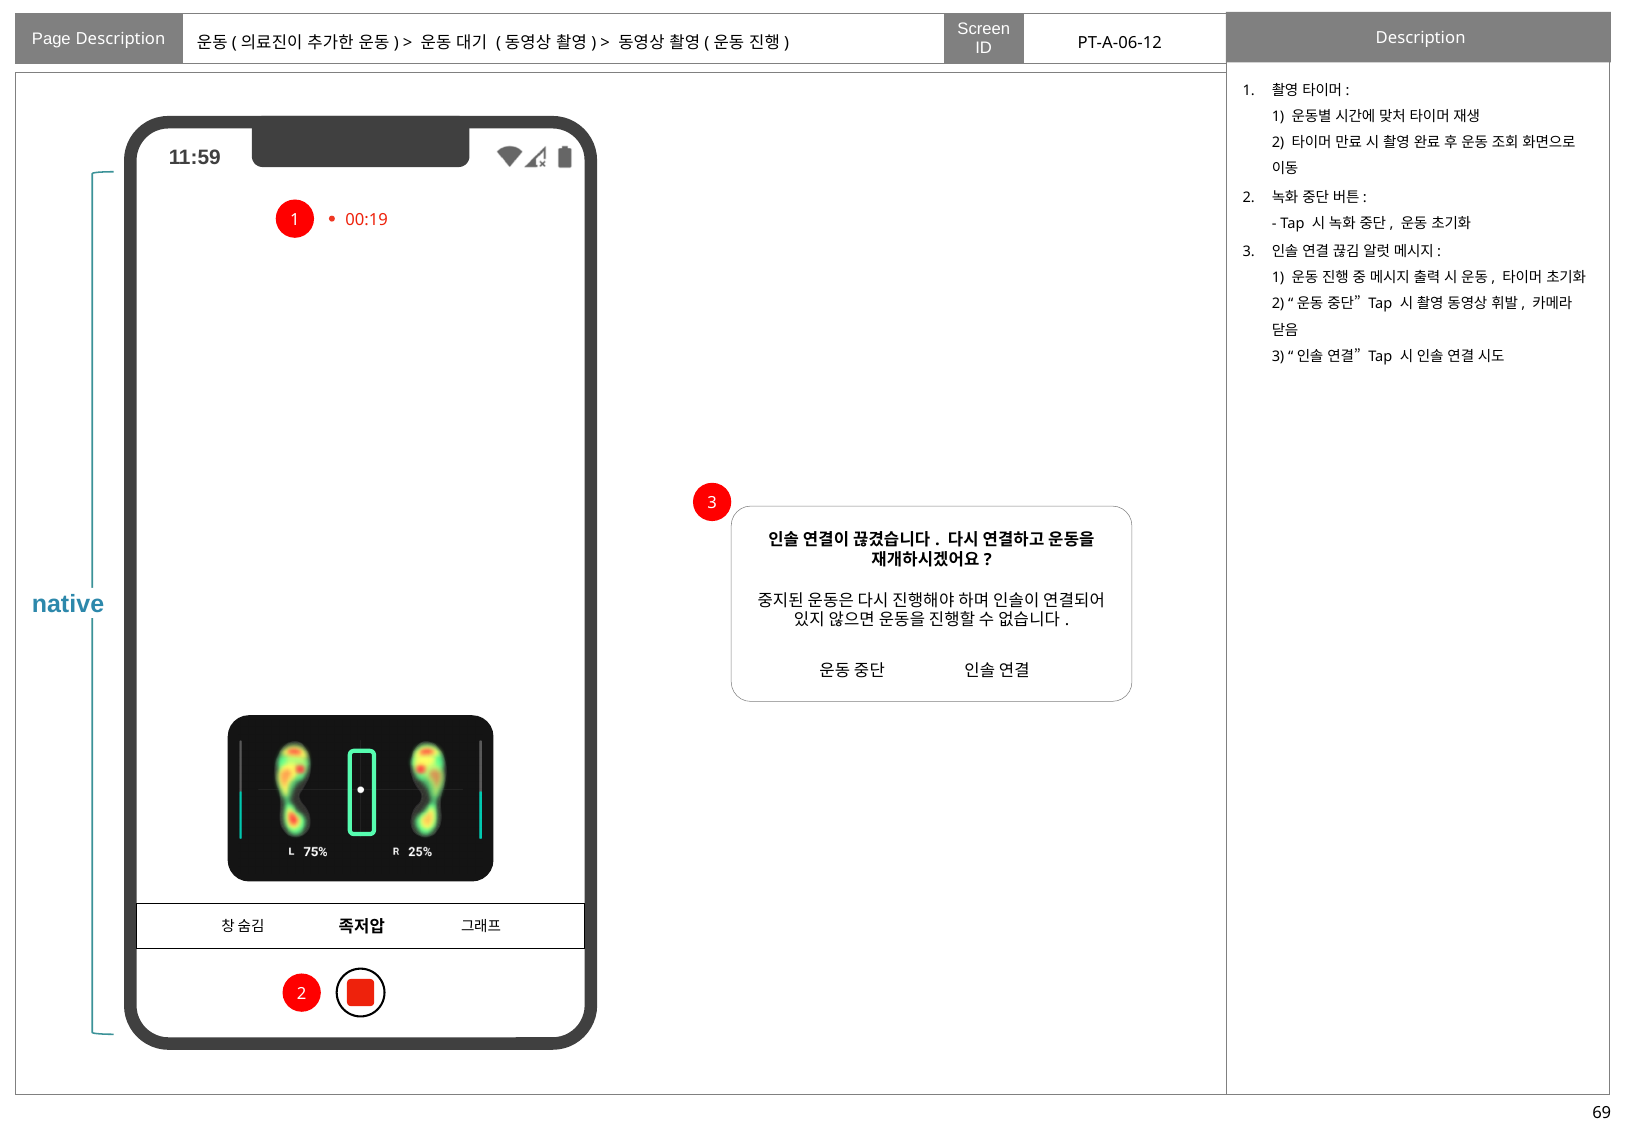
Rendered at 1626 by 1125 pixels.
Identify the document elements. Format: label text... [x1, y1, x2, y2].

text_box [227, 714, 494, 882]
text_box 인솔 연결이 끊겼습니다. 다시 연결하고 운동을 재개하시겠어요? [750, 521, 1113, 576]
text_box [330, 962, 391, 1023]
text_box 중지된 운동은 다시 진행해야 하며 인솔이 연결되어 있지 않으면 운동을 진행할 수 없습니다. [740, 581, 1123, 637]
text_box 창 숨김 [221, 916, 265, 935]
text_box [275, 199, 315, 239]
picture [490, 142, 575, 171]
text_box [136, 902, 585, 948]
text_box 인솔 연결 [956, 652, 1038, 688]
text_box 운동 중단 [811, 652, 893, 688]
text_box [31, 171, 114, 1035]
list PT-A-06-12 [1025, 19, 1220, 65]
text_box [282, 973, 322, 1012]
text_box 족저압 [338, 915, 386, 936]
text_box [731, 506, 1132, 702]
title 운동(의료진이 추가한 운동) > 운동 대기 (동영상 촬영) > 동영상 촬영(운동 진행) [190, 19, 943, 65]
list 촬영 타이머: 1) 운동별 시간에 맞처 타이머 재생 2) 타이머 만료 시 촬영 완료 후 운동 조회 화면으로 이동 녹화 중단 버튼: - Tap 시 녹화 중단, 운동 초기화 인솔 연결 끊김 알럿 메시지: 1) 운동 진행 중 메시지 출력 시 운동, 타이머 초기화 2) “운동 중단” Tap 시 촬영 동영상 휘발, 카메라 닫음 3) “인솔 연결” Tap 시 인솔 연결 시도 [1227, 64, 1610, 1100]
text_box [328, 203, 392, 235]
text_box 그래프 [460, 916, 501, 935]
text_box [692, 482, 732, 522]
